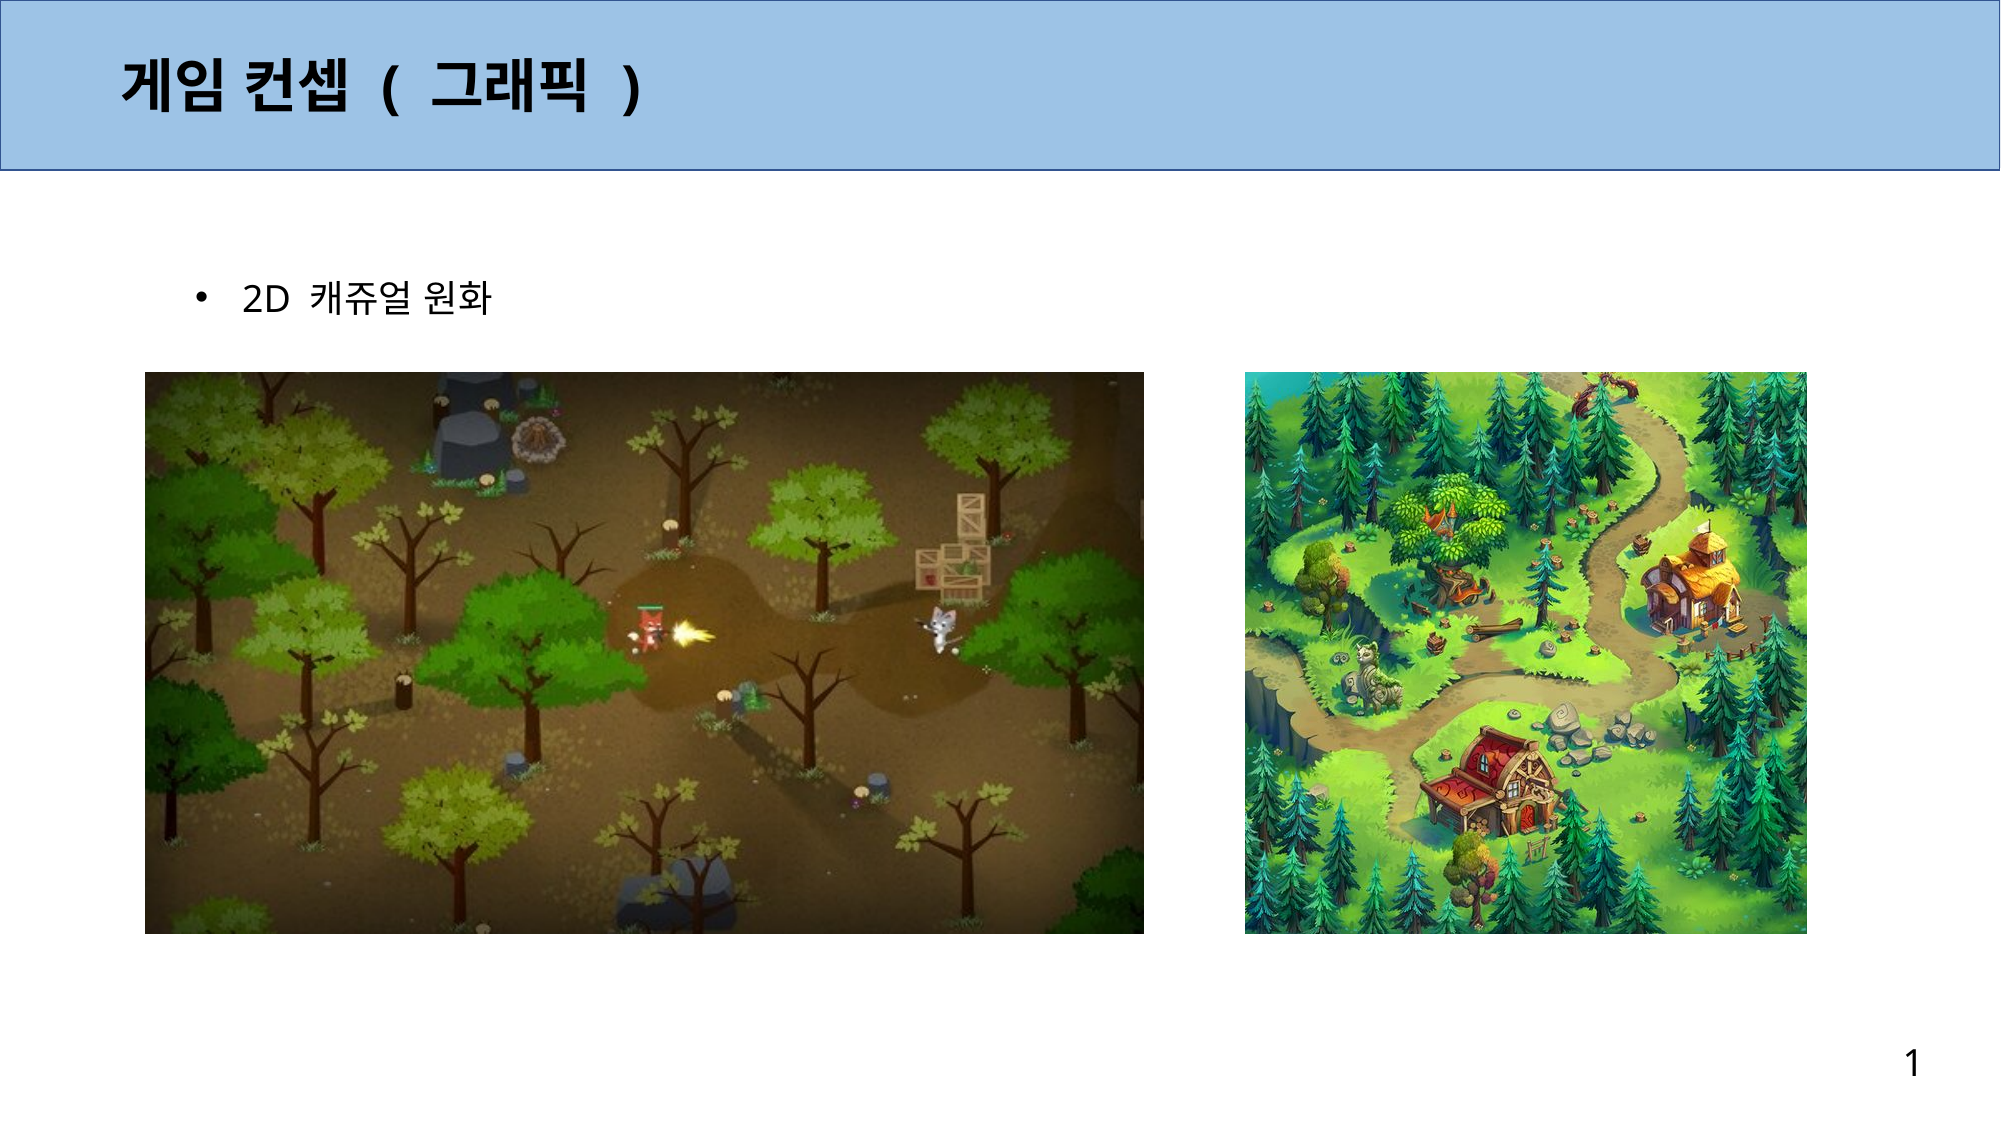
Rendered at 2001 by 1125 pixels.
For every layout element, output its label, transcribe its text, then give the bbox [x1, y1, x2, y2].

text_box [0, 0, 2000, 171]
text_box 1 [1887, 1031, 1939, 1092]
text_box 게임 컨셉 ( 그래픽 ) [106, 41, 800, 127]
picture [145, 372, 1144, 934]
picture [1245, 372, 1807, 934]
text_box 2D 캐쥬얼 원화 [180, 267, 508, 327]
